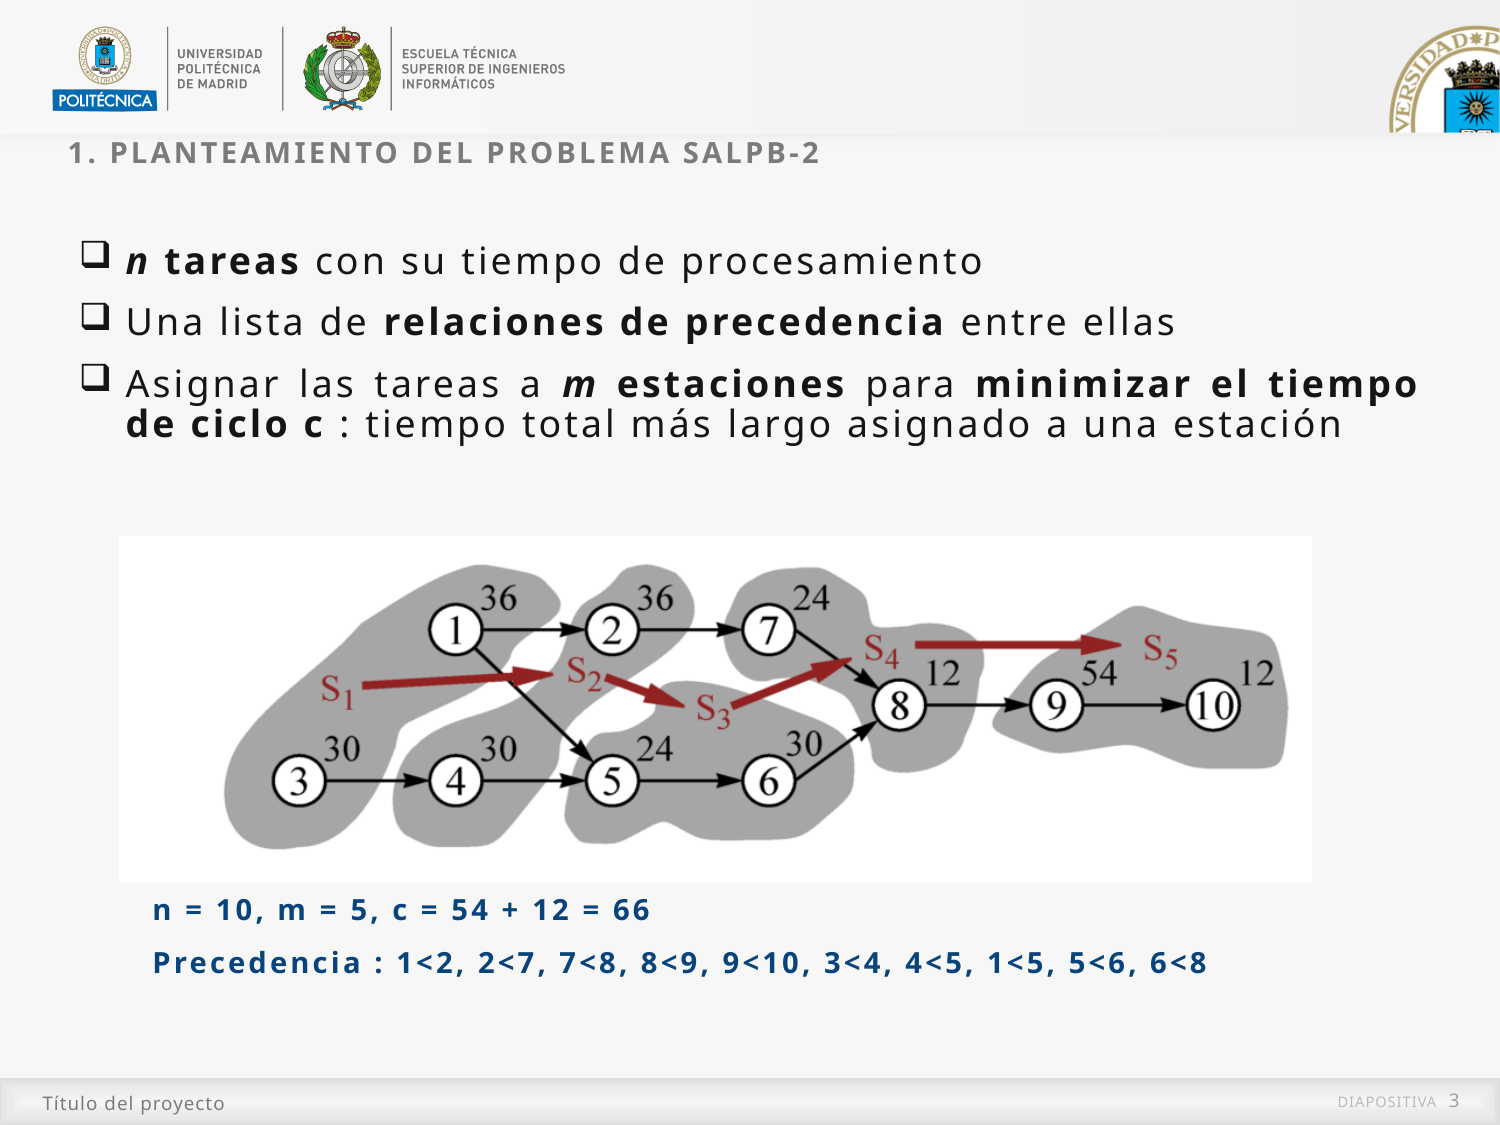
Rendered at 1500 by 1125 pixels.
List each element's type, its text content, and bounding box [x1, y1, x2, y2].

list Título del proyecto [36, 1077, 1141, 1125]
list n tareas con su tiempo de procesamiento Una lista de relaciones de precedencia entre ellas Asignar las tareas a m estaciones para minimizar el tiempo de ciclo c : tiempo total más largo asignado a una estación [78, 242, 1422, 547]
picture [119, 536, 1312, 883]
picture [30, 4, 587, 134]
text_box n = 10, m = 5, c = 54 + 12 = 66 Precedencia : 1<2, 2<7, 7<8, 8<9, 9<10, 3<4, 4<5, 1<5, 5<6, 6<8 [152, 895, 1500, 980]
list 1. PLANTEAMIENTO DEL PROBLEMA SALPB-2 [67, 138, 981, 171]
picture [1387, 23, 1500, 133]
picture [1470, 101, 1483, 115]
